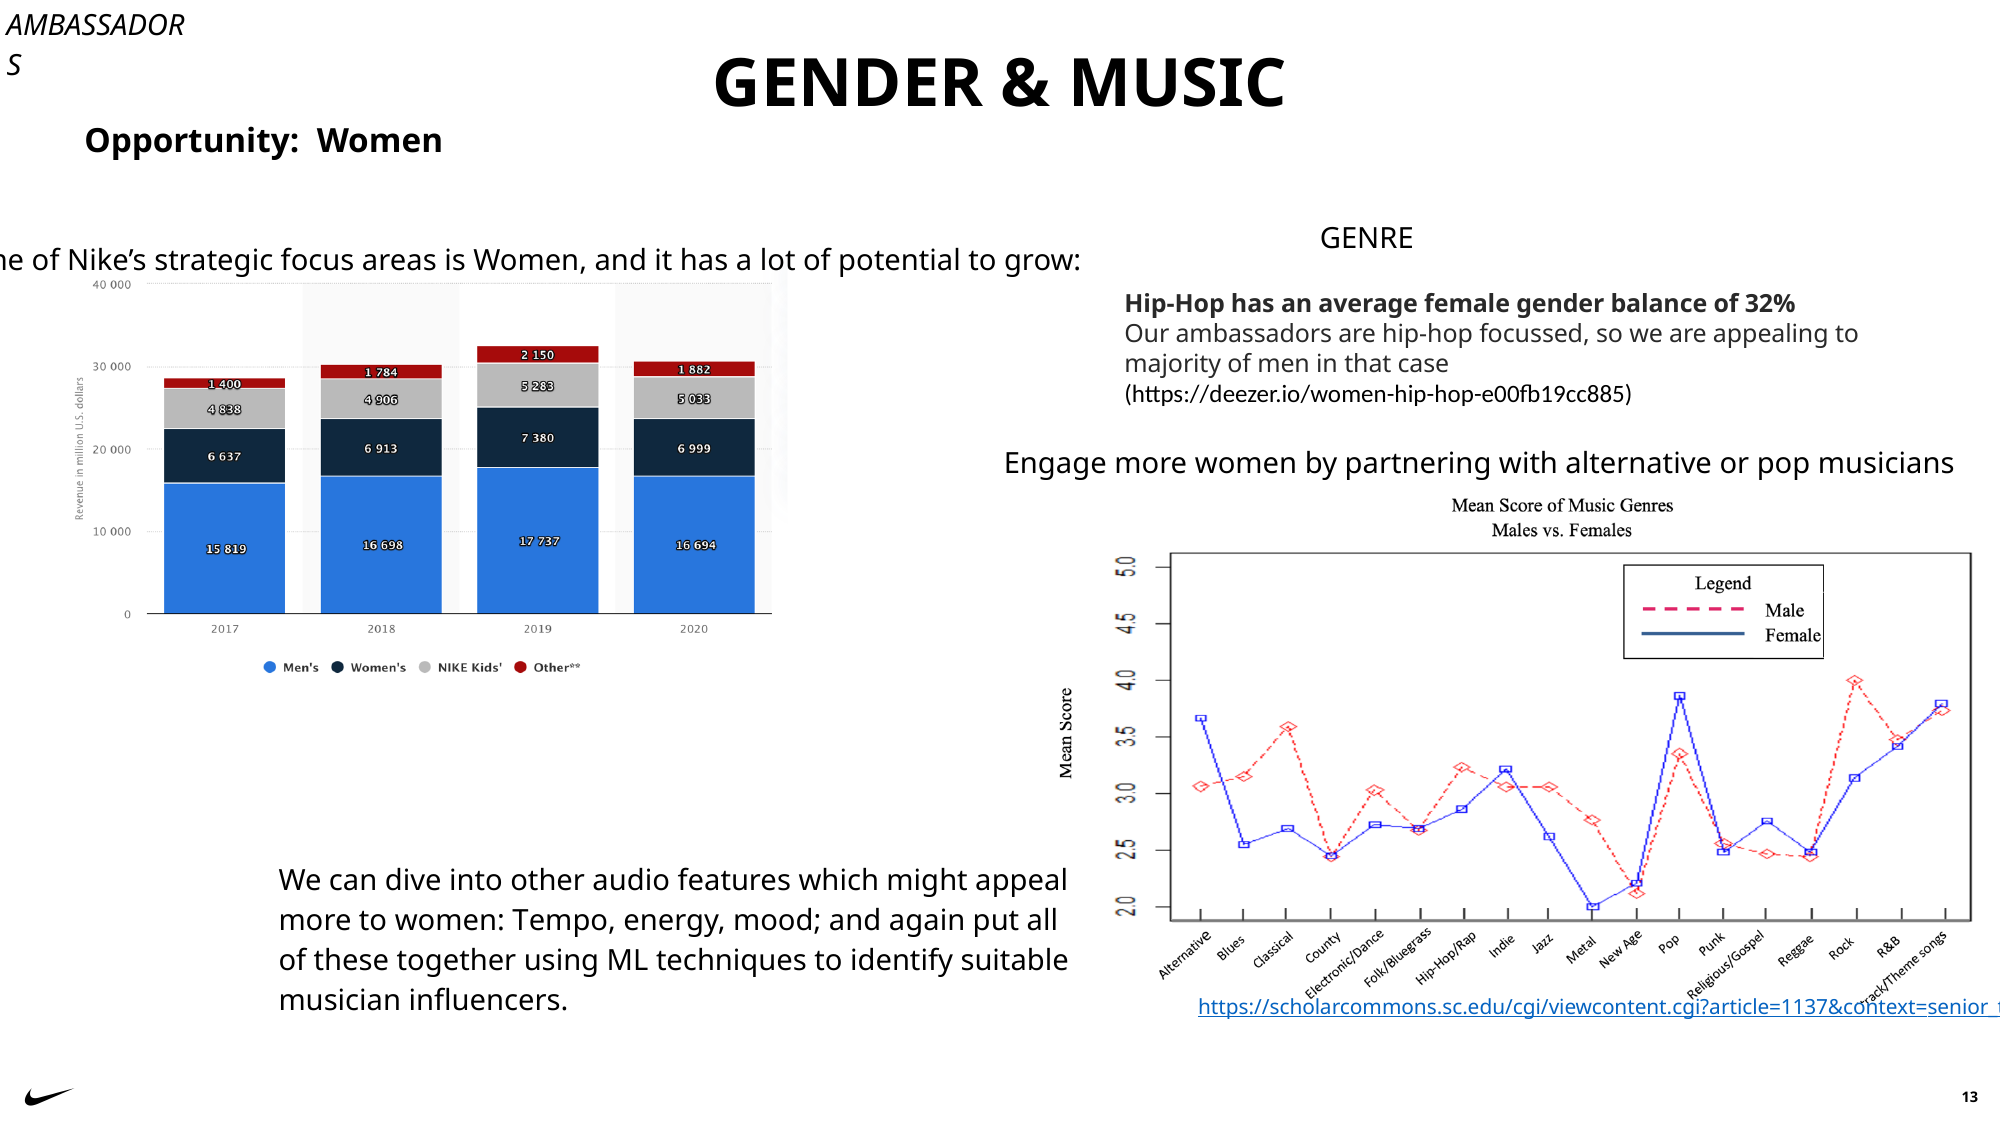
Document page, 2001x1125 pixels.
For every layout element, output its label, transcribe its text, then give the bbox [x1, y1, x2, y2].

text_box AMBASSADORS [0, 0, 210, 89]
text_box GENRE [1305, 207, 1429, 262]
text_box Hip-Hop has an average female gender balance of 32% Our ambassadors are hip-hop focussed, so we are appealing to majority of men in that case (https://deezer.io/women-hip-hop-e00fb19cc885) [1109, 280, 1955, 416]
text_box GENDER & MUSIC [56, 41, 1943, 103]
text_box https://scholarcommons.sc.edu/cgi/viewcontent.cgi?article=1137&context=senior_theses [1183, 1003, 2000, 1029]
text_box Opportunity: Women [69, 105, 458, 167]
text_box We can dive into other audio features which might appeal more to women: Tempo, energy, mood; and again put all of these together using ML techniques to identify suitable musician influencers. [263, 849, 1106, 1024]
picture [17, 1082, 77, 1111]
picture [56, 257, 788, 688]
text_box One of Nike’s strategic focus areas is Women, and it has a lot of potential to grow: [0, 228, 1105, 284]
text_box Engage more women by partnering with alternative or pop musicians [989, 431, 1971, 487]
picture [1059, 478, 2000, 1003]
